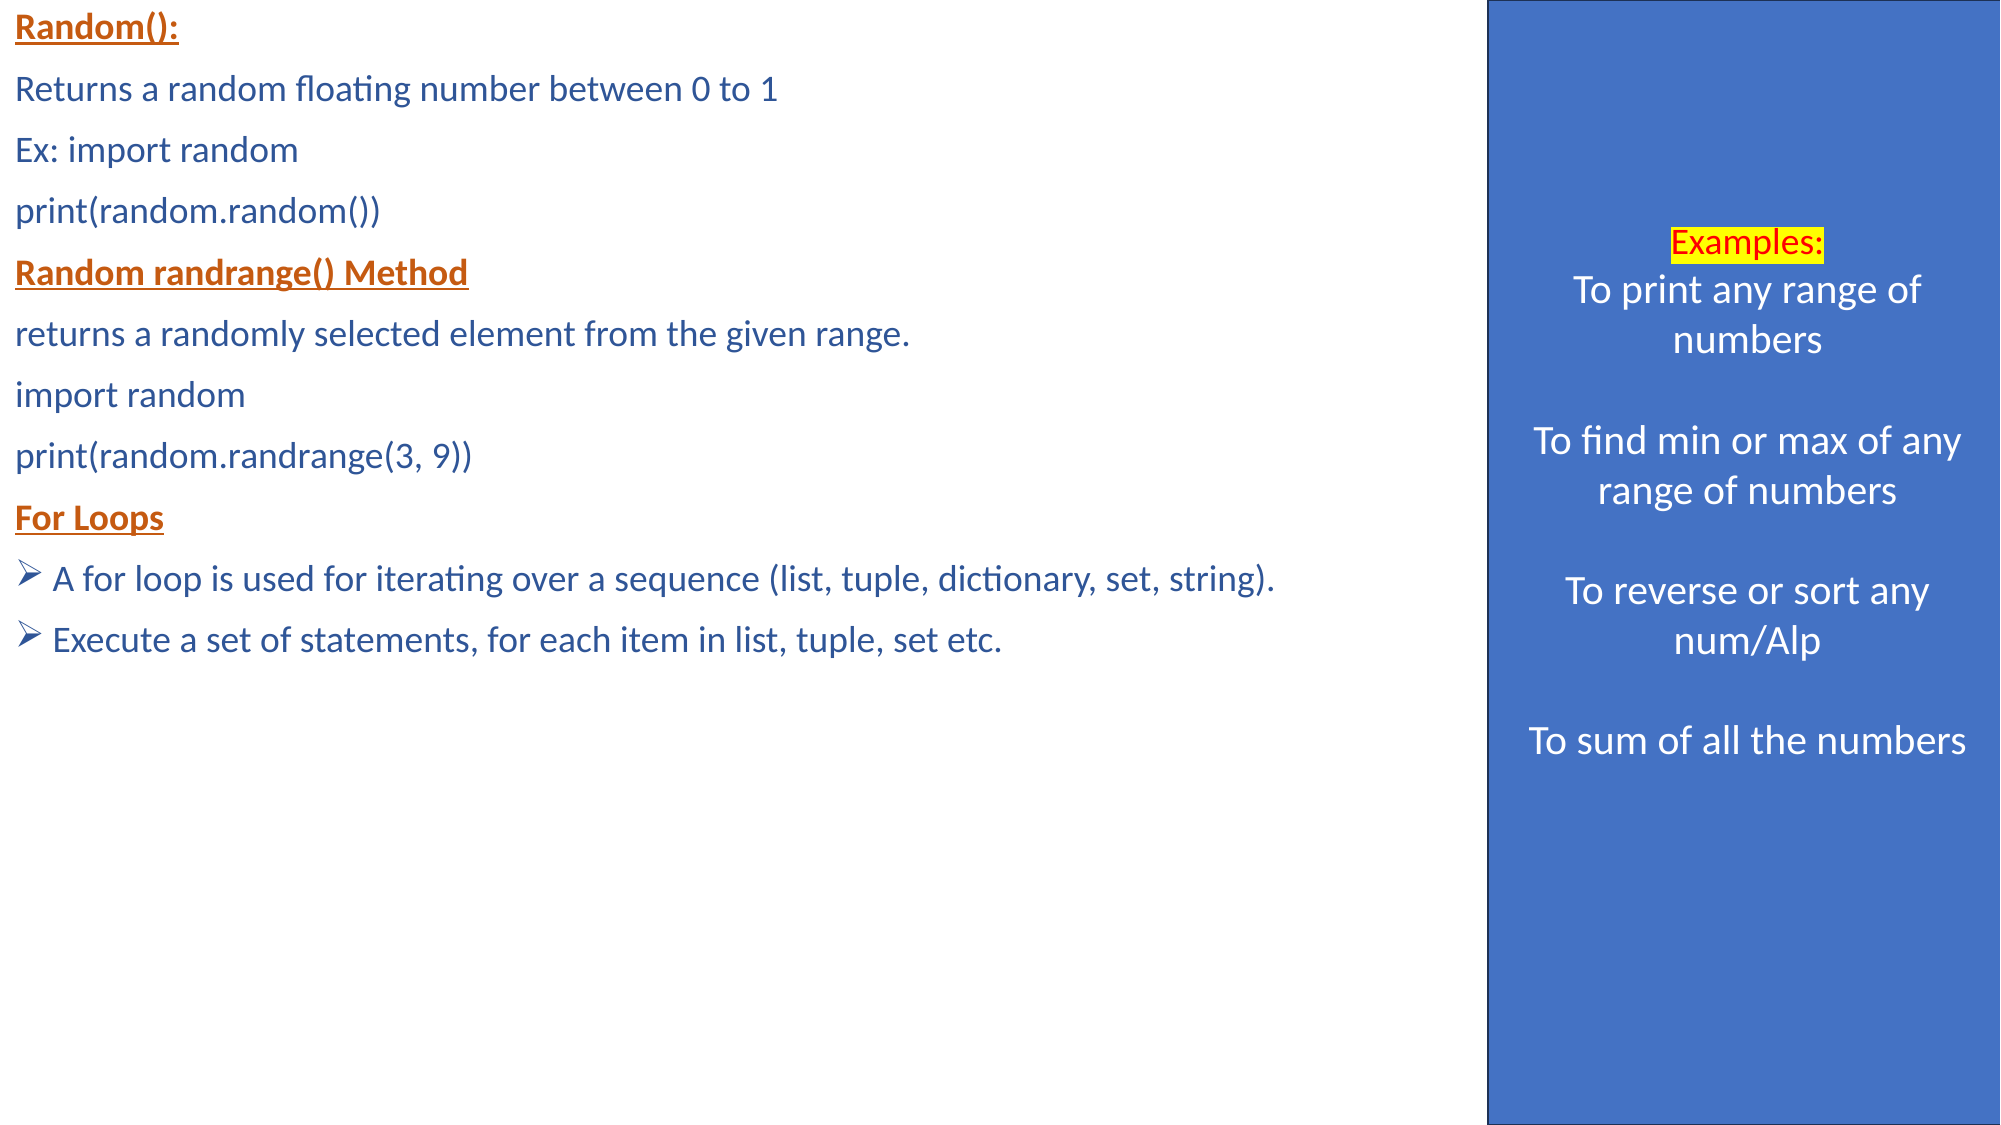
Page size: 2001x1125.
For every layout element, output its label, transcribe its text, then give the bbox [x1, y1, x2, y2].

text_box Examples: To print any range of numbers To find min or max of any range of numbers To reverse or sort any num/Alp To sum of all the numbers [1487, 0, 2000, 1125]
list Random(): Returns a random floating number between 0 to 1 Ex: import random print(random.random()) Random randrange() Method returns a randomly selected element from the given range. import random print(random.randrange(3, 9)) For Loops A for loop is used for iterating over a sequence (list, tuple, dictionary, set, string). Execute a set of statements, for each item in list, tuple, set etc. [0, 0, 1487, 1125]
